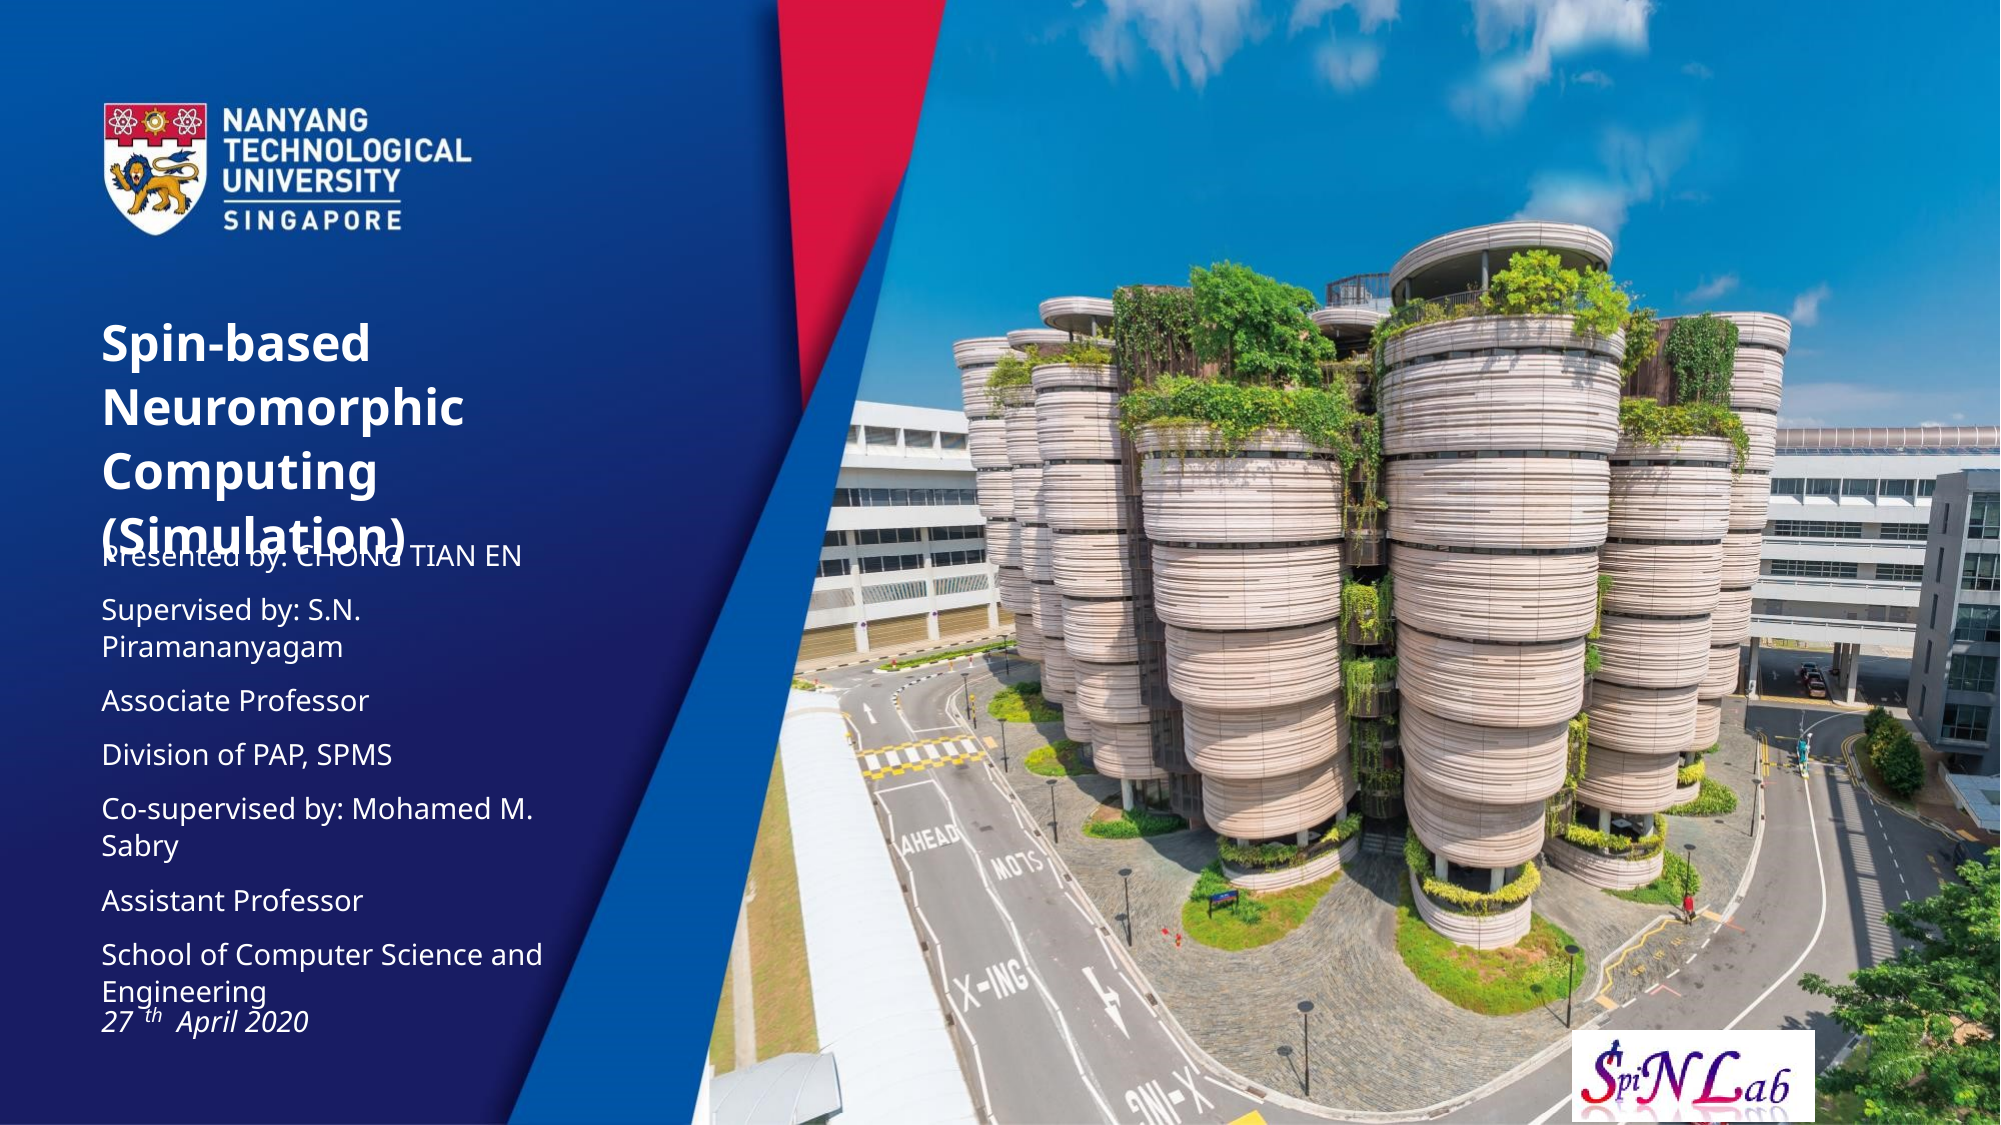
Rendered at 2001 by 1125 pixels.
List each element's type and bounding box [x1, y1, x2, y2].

text_box [0, 0, 2000, 1125]
